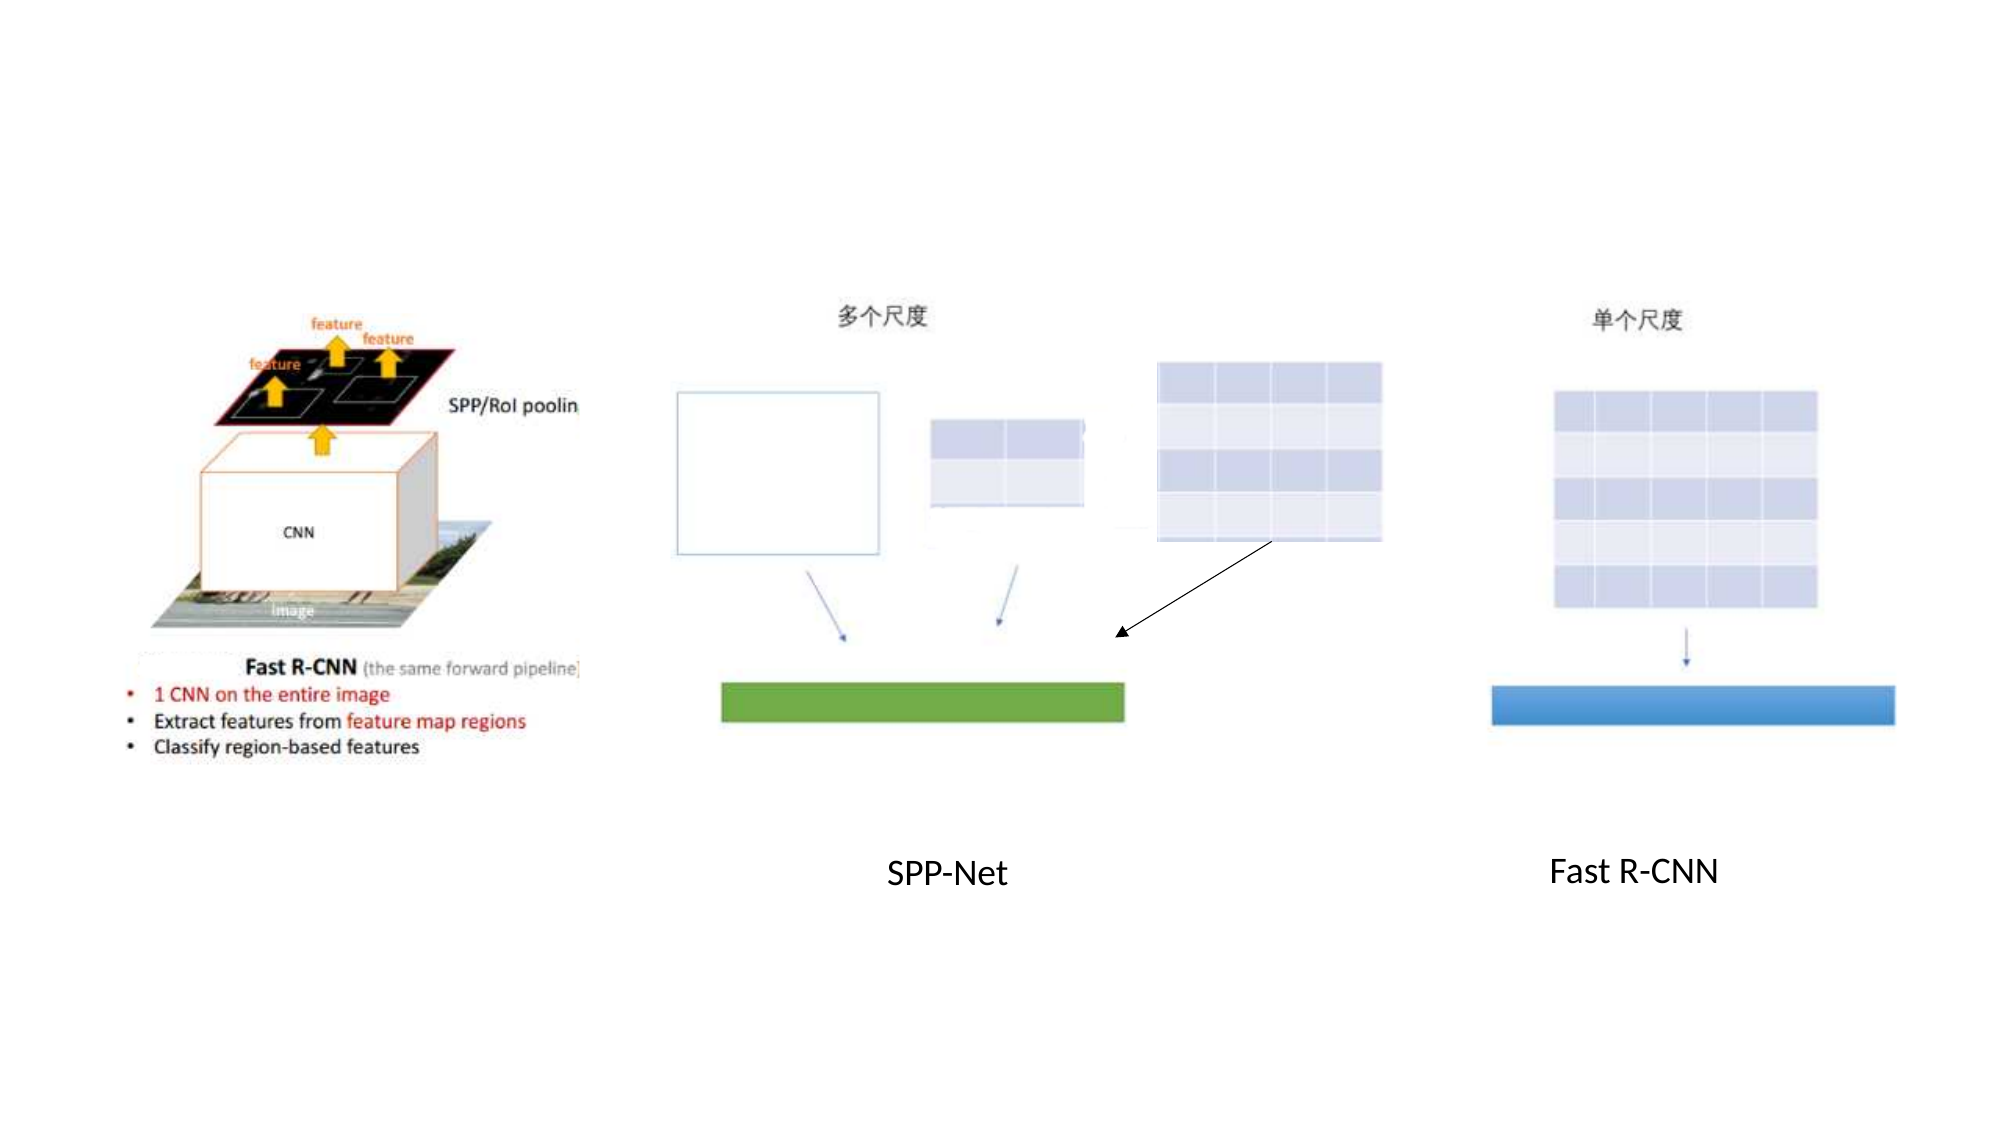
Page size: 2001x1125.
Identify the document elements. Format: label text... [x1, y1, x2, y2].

picture [1458, 276, 1925, 747]
picture [660, 286, 1386, 736]
text_box Fast R-CNN [1534, 838, 1811, 899]
text_box SPP-Net [872, 840, 1148, 900]
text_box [1115, 541, 1272, 638]
picture [103, 312, 625, 771]
